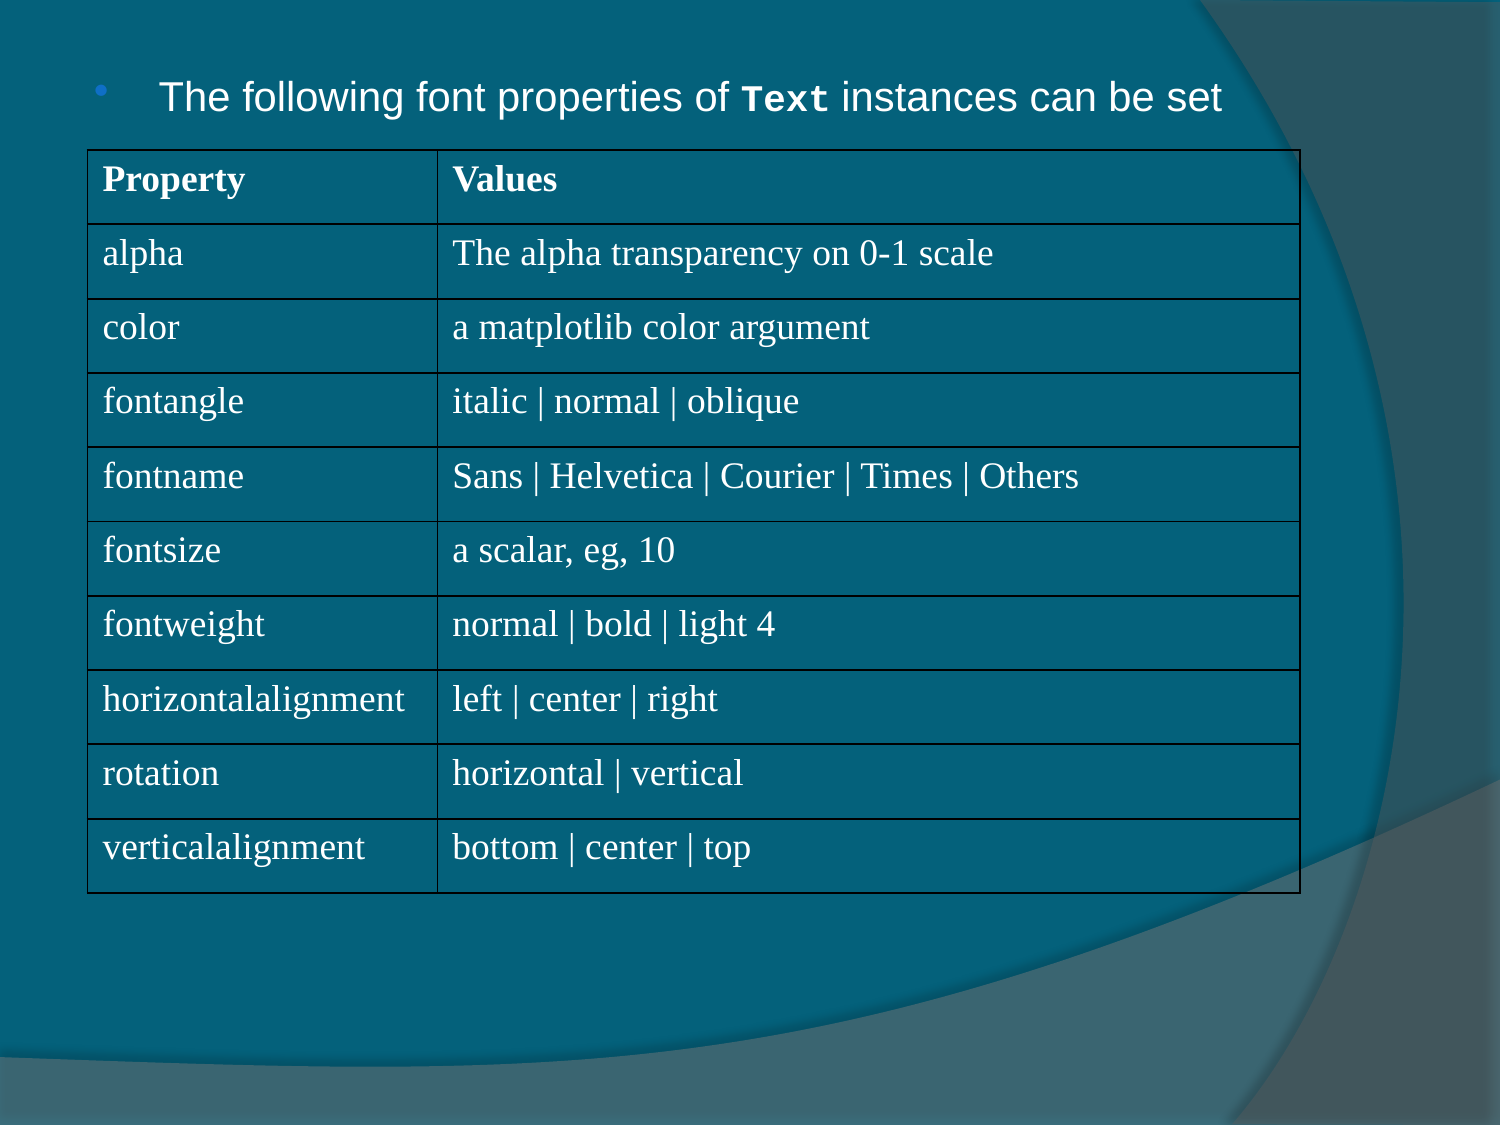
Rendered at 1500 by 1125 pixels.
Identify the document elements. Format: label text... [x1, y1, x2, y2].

table_cell color [88, 300, 437, 372]
table_cell alpha [88, 225, 437, 298]
table_cell verticalalignment [88, 820, 437, 892]
table_cell fontname [88, 448, 437, 521]
table_header Property [88, 151, 437, 223]
table_cell fontangle [88, 374, 437, 446]
table_cell horizontalalignment [88, 671, 437, 743]
table_cell fontsize [88, 522, 437, 595]
table_cell left | center | right [438, 671, 1299, 743]
table_cell a scalar, eg, 10 [438, 522, 1299, 595]
table_cell horizontal | vertical [438, 745, 1299, 818]
table_cell italic | normal | oblique [438, 374, 1299, 446]
table_cell Sans | Helvetica | Courier | Times | Others [438, 448, 1299, 521]
table_cell bottom | center | top [438, 820, 1299, 892]
table_cell a matplotlib color argument [438, 300, 1299, 372]
table_cell The alpha transparency on 0-1 scale [438, 225, 1299, 298]
text_box The following font properties of Text instances can be set [74, 62, 1413, 125]
table_cell rotation [88, 745, 437, 818]
table_header Values [438, 151, 1299, 223]
table_cell fontweight [88, 597, 437, 669]
table_cell normal | bold | light 4 [438, 597, 1299, 669]
